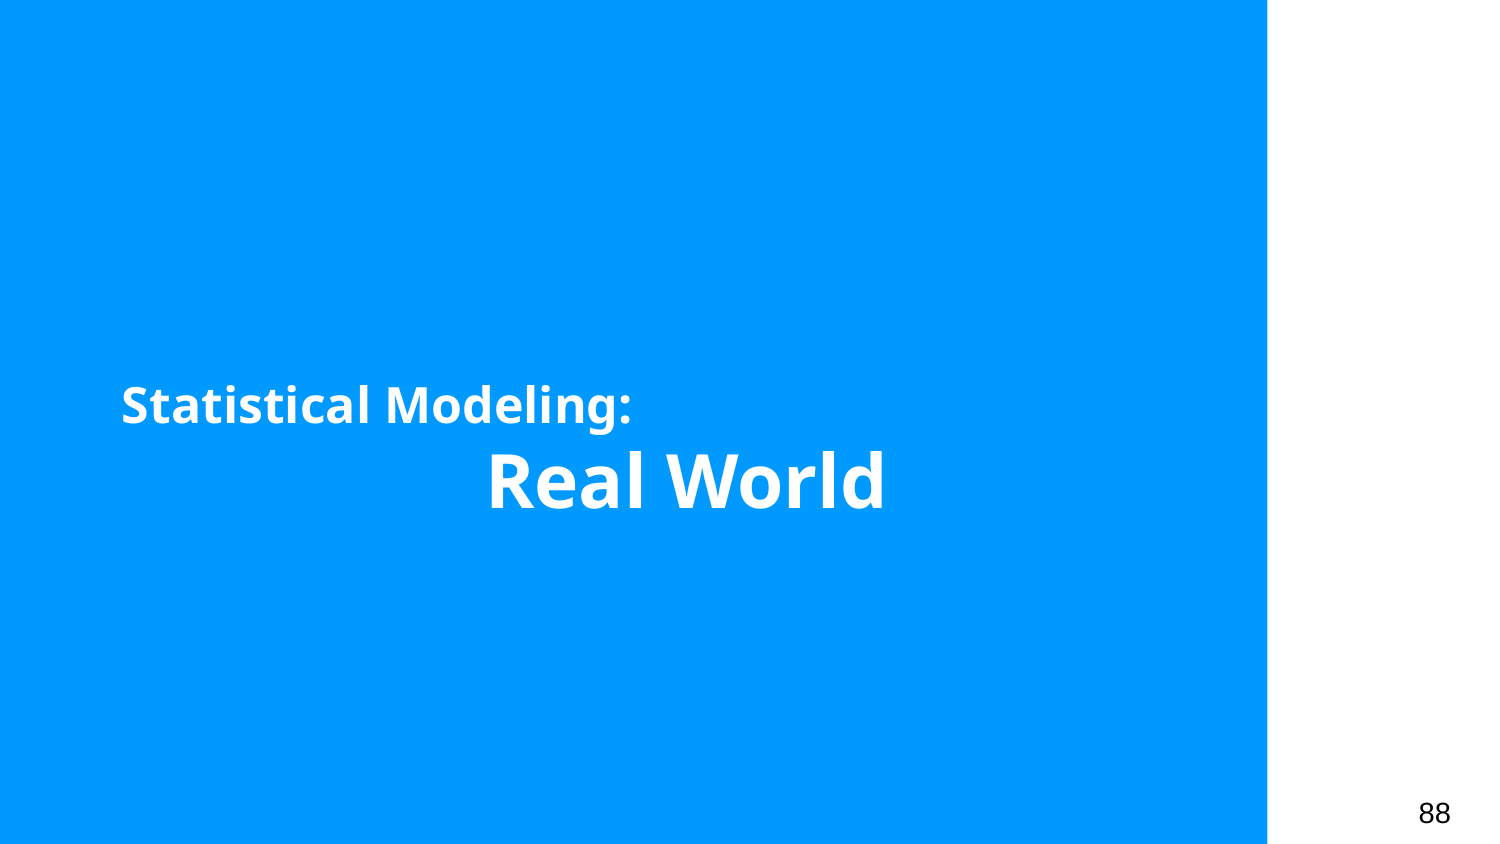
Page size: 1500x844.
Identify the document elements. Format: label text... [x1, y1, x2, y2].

list Statistical Modeling: Real World [106, 223, 1267, 674]
slide_number ‹#› [1403, 779, 1494, 844]
